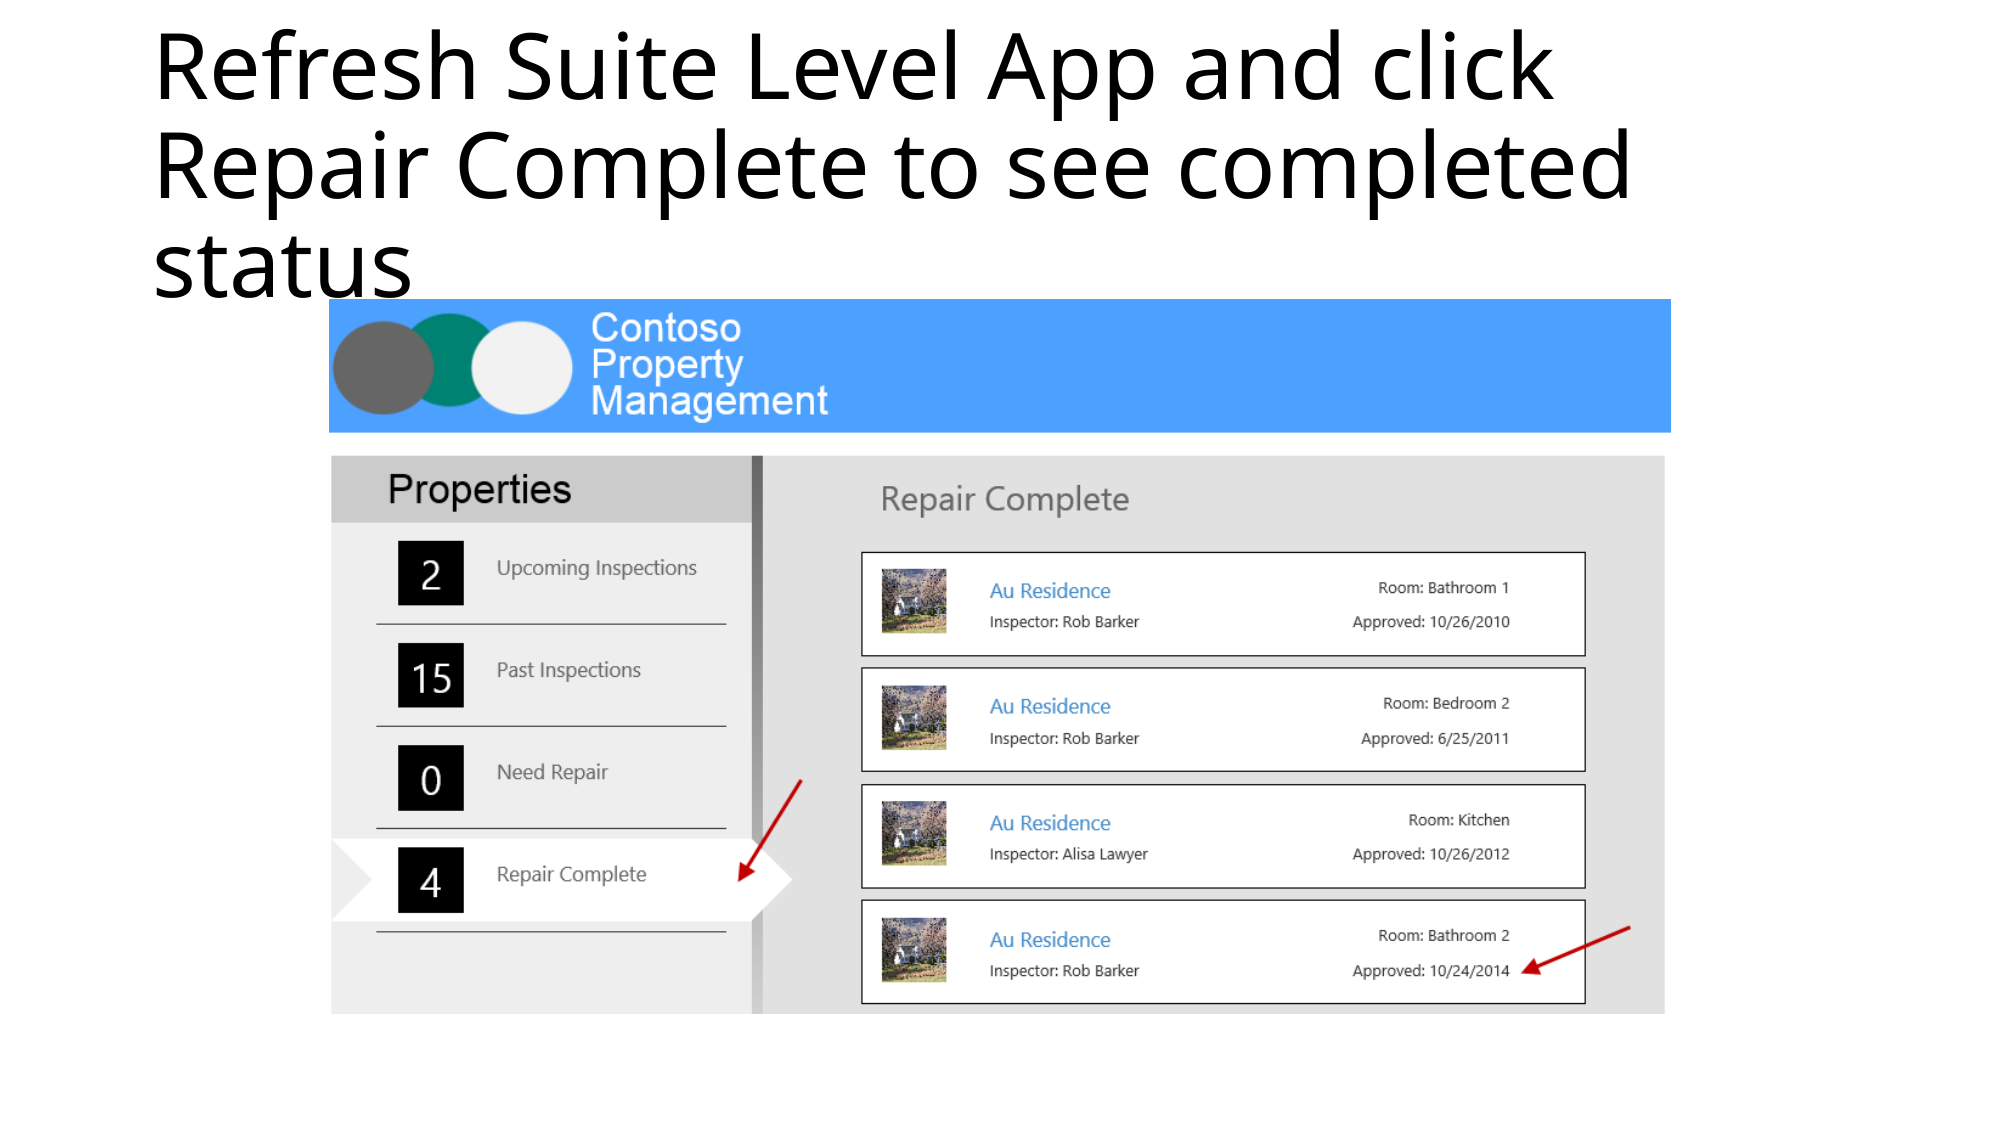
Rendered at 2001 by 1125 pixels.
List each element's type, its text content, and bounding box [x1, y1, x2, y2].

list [329, 299, 1670, 1014]
title Refresh Suite Level App and click Repair Complete to see completed status [137, 59, 1863, 278]
